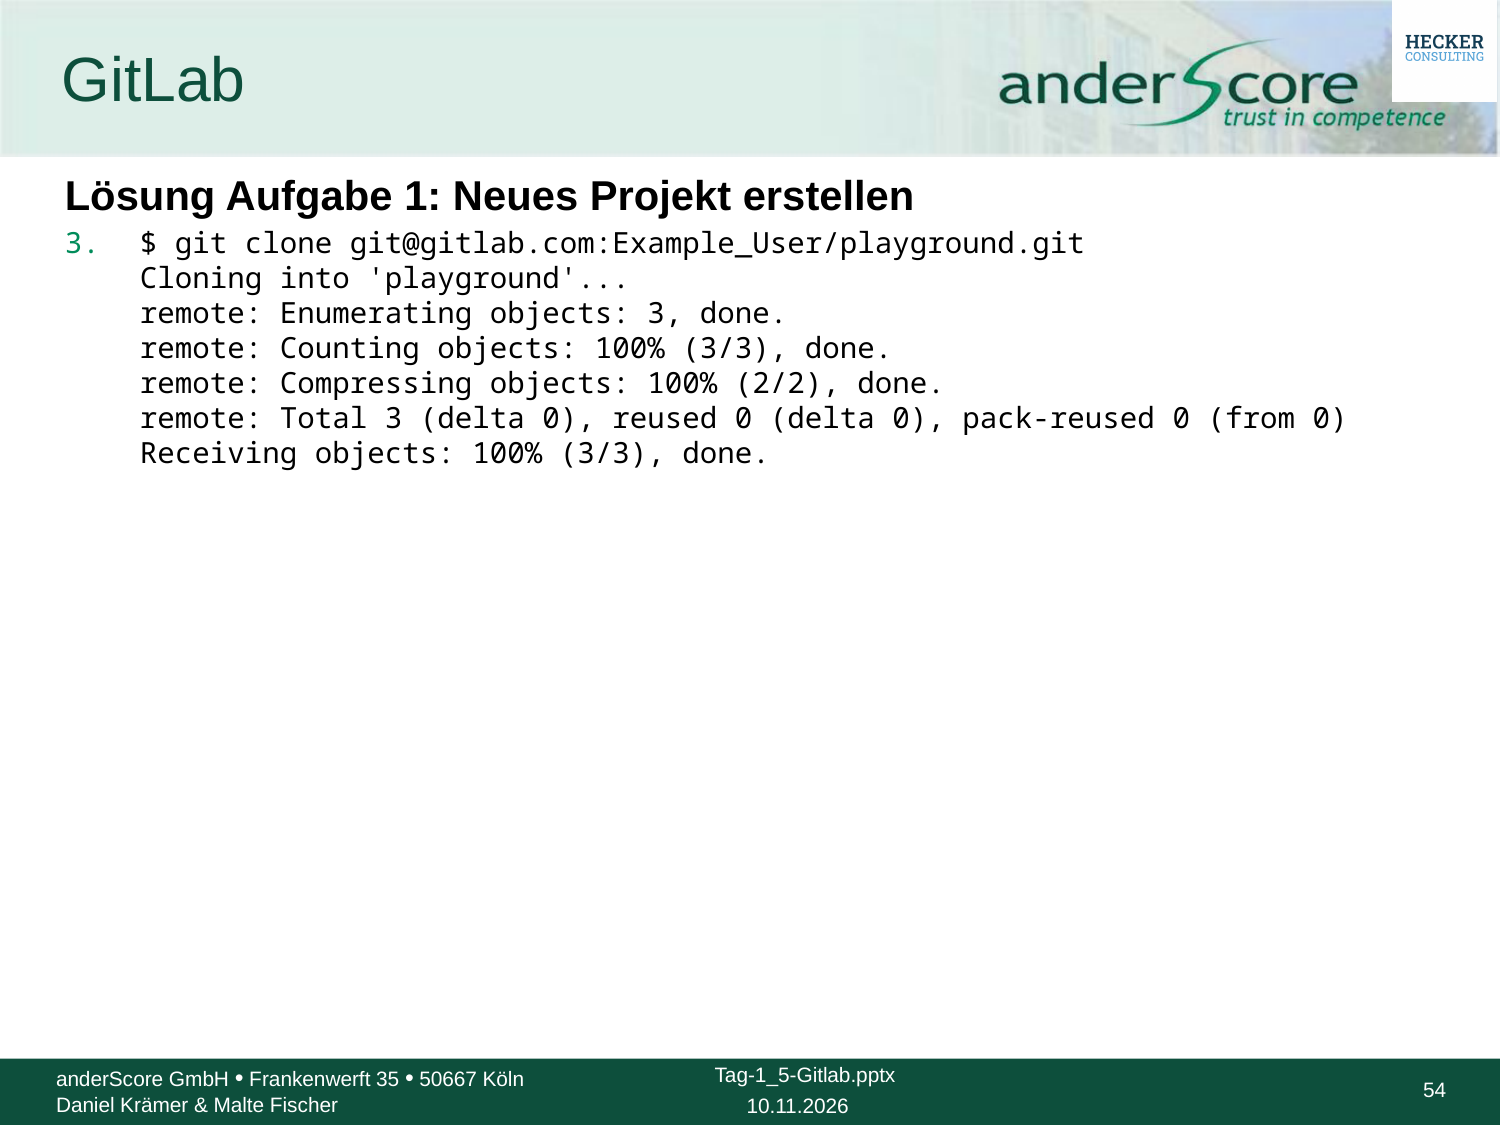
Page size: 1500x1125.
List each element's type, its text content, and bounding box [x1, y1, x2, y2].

title GitLab [46, 23, 975, 140]
picture [0, 0, 1500, 157]
list Lösung Aufgabe 1: Neues Projekt erstellen $ git clone git@gitlab.com:Example_User/playground.git Cloning into 'playground'... remote: Enumerating objects: 3, done. remote: Counting objects: 100% (3/3), done. remote: Compressing objects: 100% (2/2), done. remote: Total 3 (delta 0), reused 0 (delta 0), pack-reused 0 (from 0) Receiving objects: 100% (3/3), done. [49, 160, 1447, 1047]
